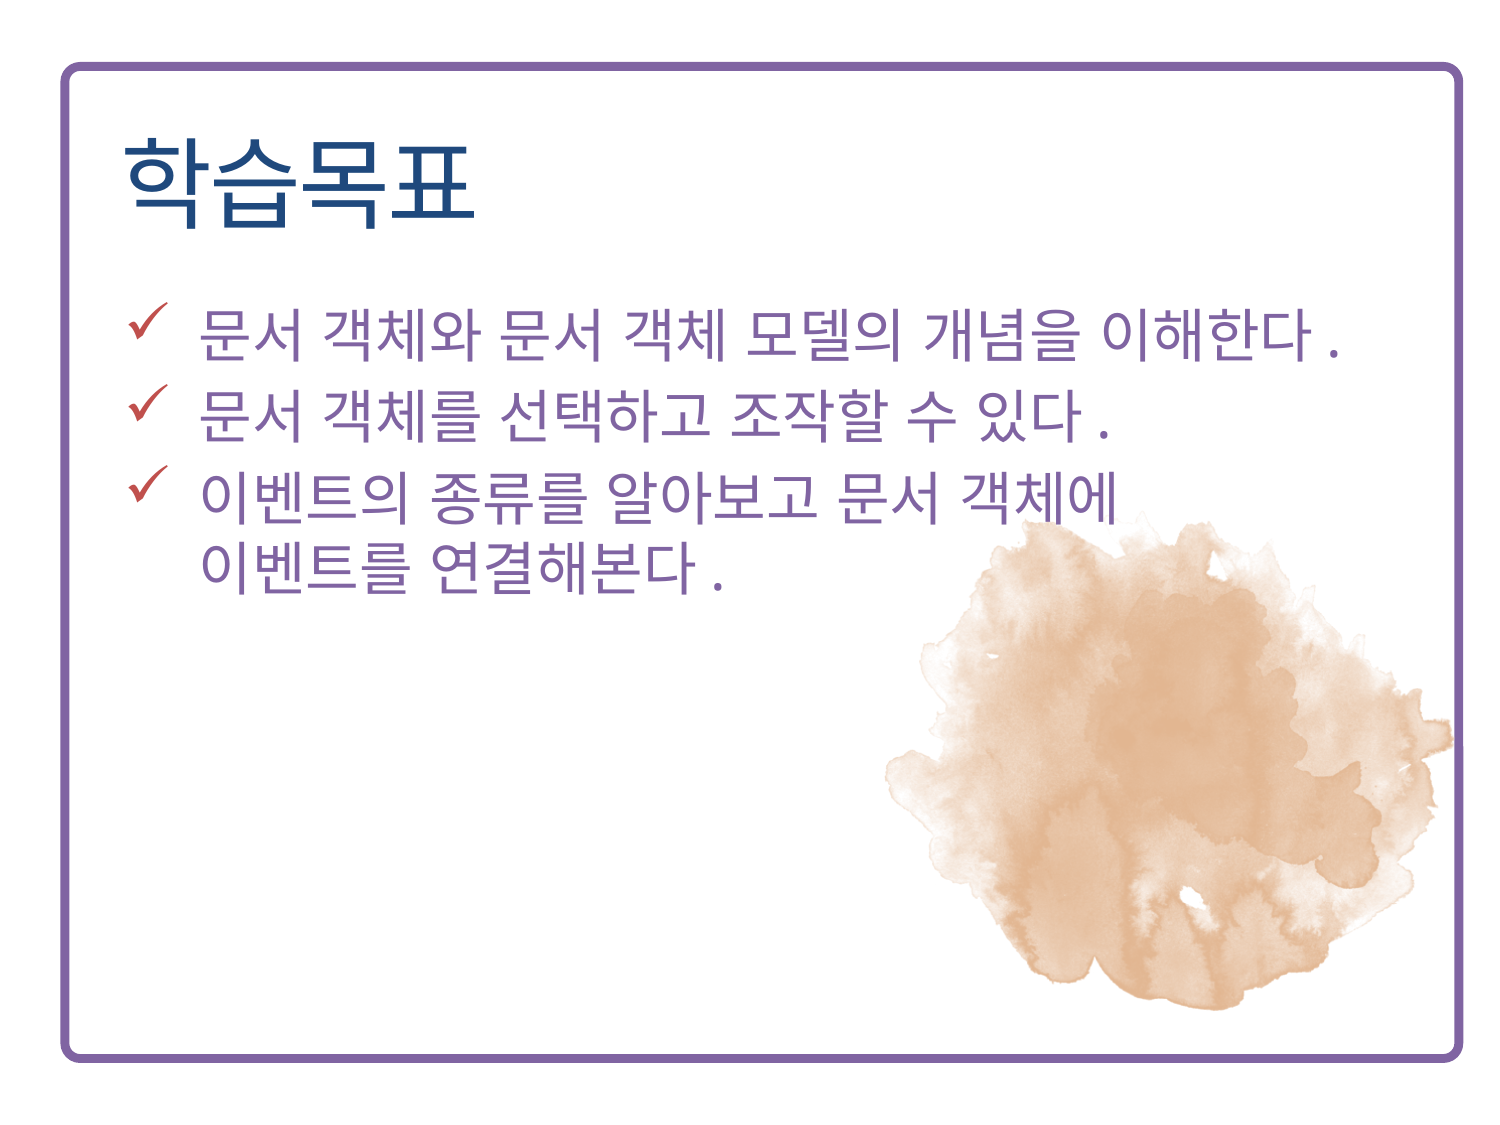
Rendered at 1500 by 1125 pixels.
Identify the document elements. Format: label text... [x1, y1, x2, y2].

list 문서 객체와 문서 객체 모델의 개념을 이해한다. 문서 객체를 선택하고 조작할 수 있다. 이벤트의 종류를 알아보고 문서 객체에 이벤트를 연결해본다. [108, 291, 1334, 965]
